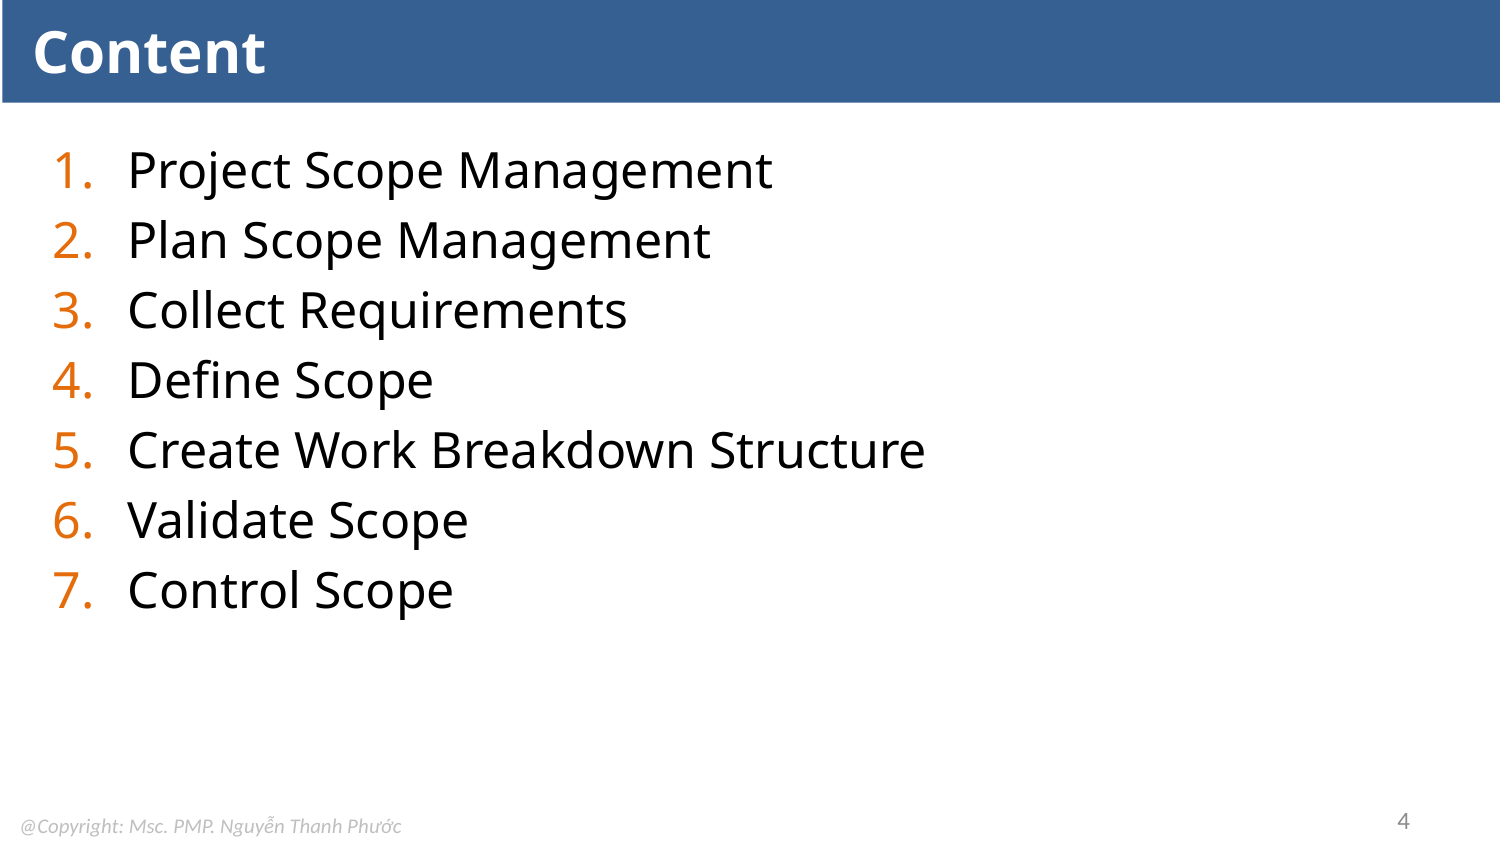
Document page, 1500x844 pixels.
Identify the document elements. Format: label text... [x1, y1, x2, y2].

title Content [2, 0, 1500, 103]
list Project Scope Management Plan Scope Management Collect Requirements Define Scope Create Work Breakdown Structure Validate Scope Control Scope [37, 131, 1458, 798]
slide_number 4 [1074, 797, 1425, 843]
